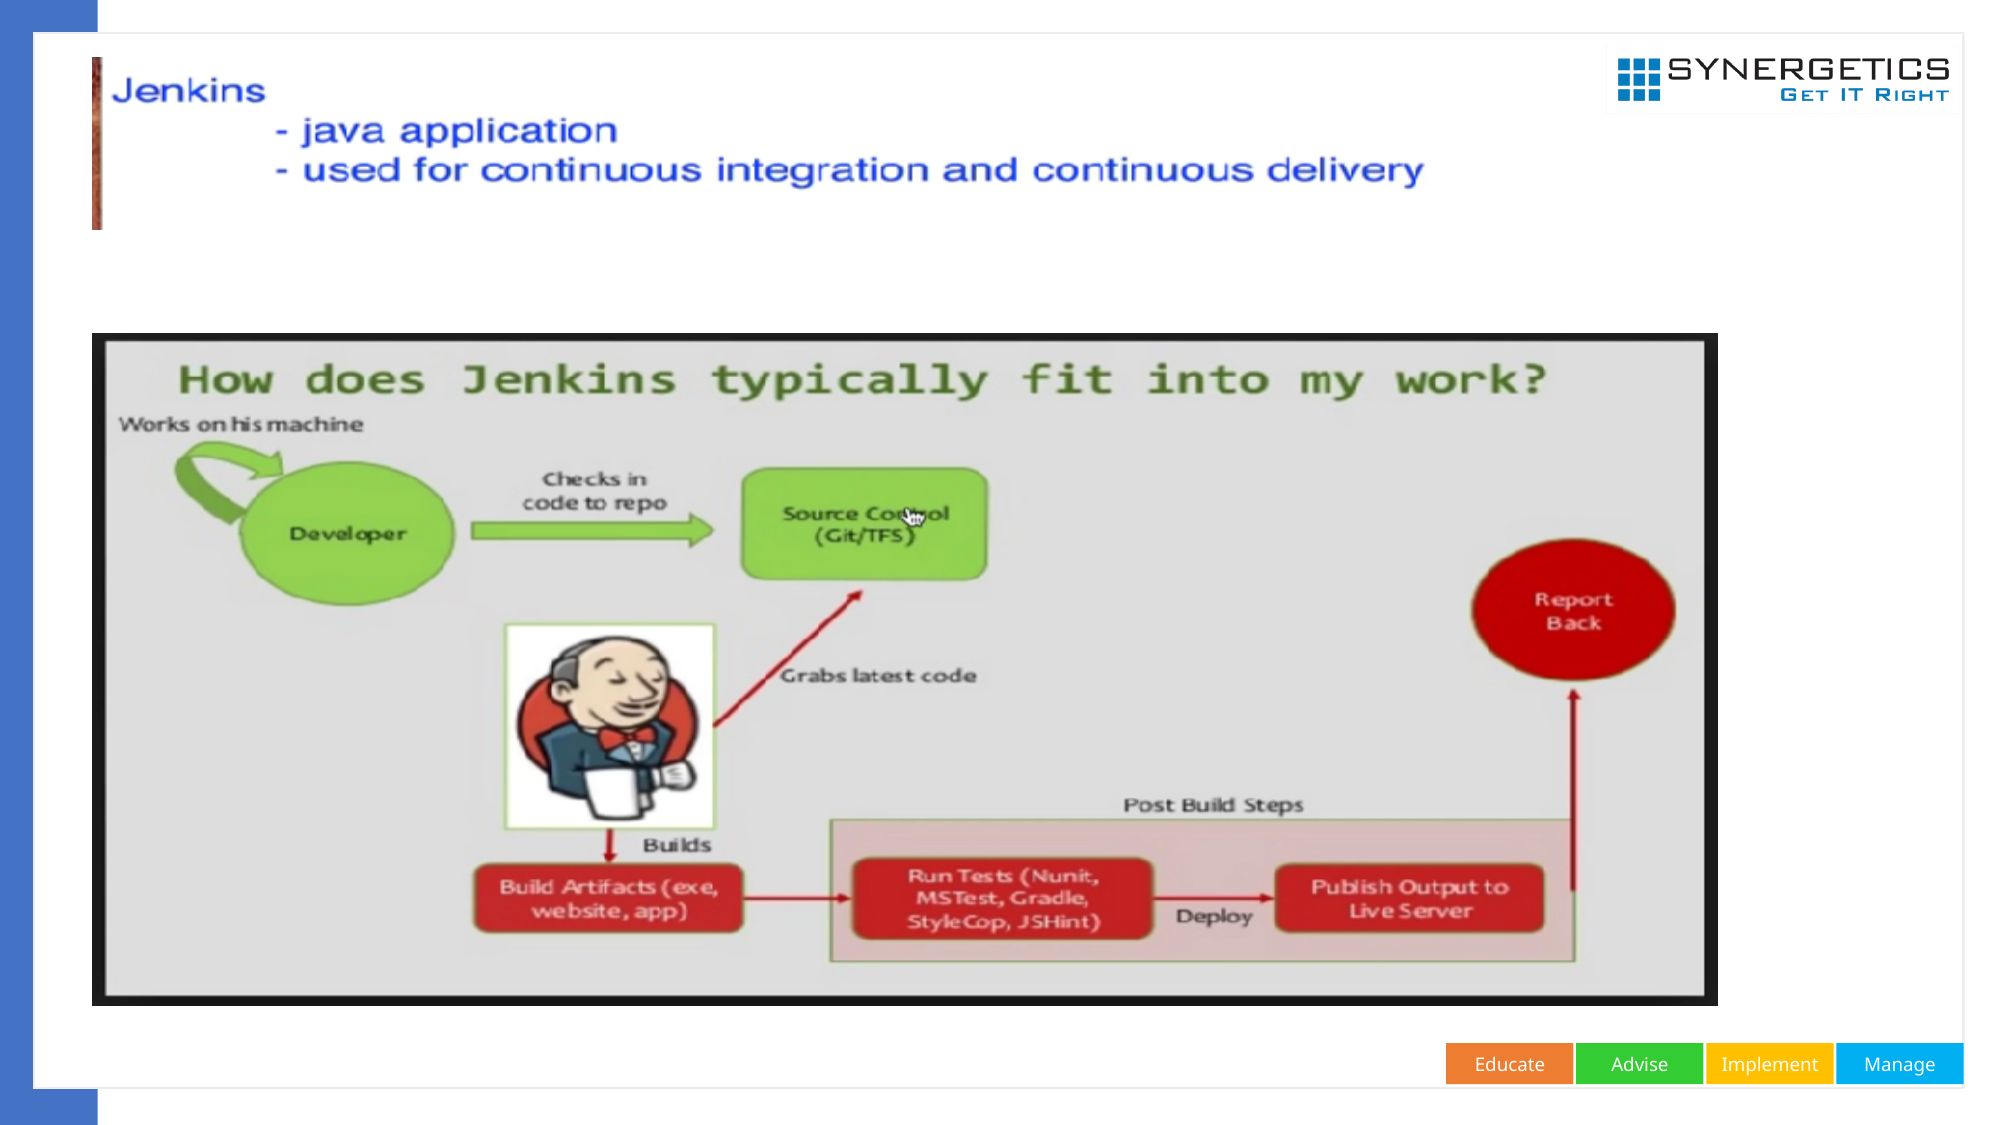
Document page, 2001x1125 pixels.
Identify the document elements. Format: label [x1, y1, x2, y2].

picture [1606, 45, 1960, 114]
picture [92, 57, 1445, 230]
picture [92, 333, 1718, 1006]
